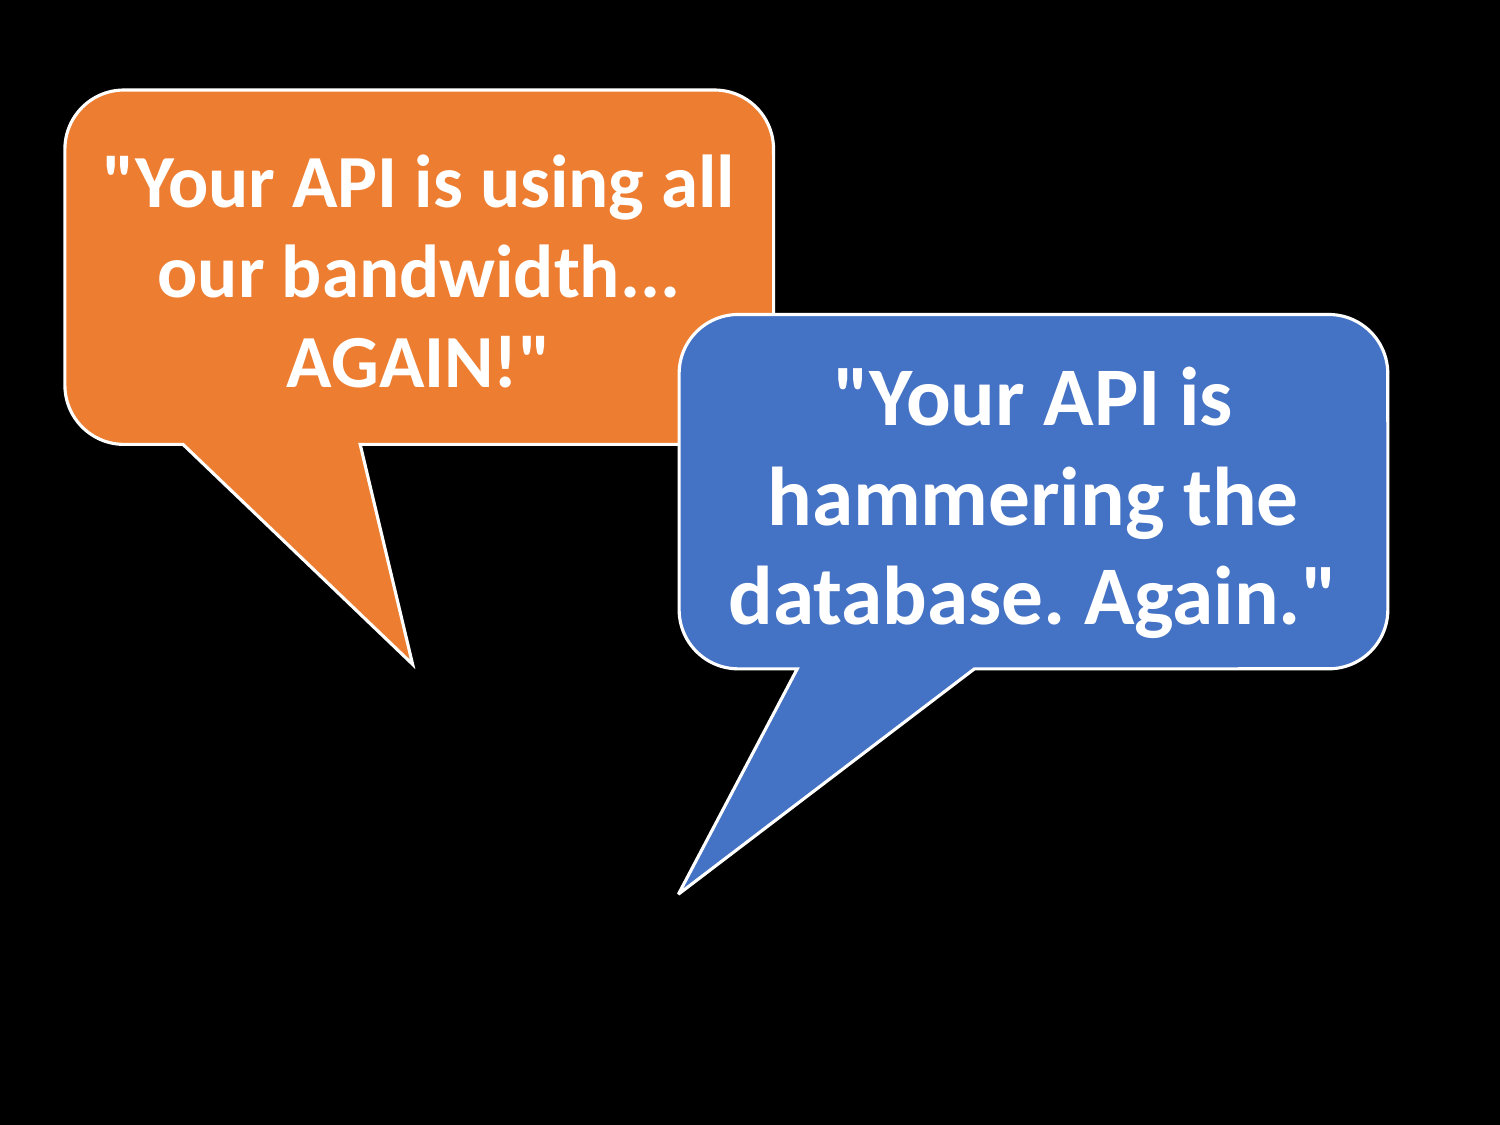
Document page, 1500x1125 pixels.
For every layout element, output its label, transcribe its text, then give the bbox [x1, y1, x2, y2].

text_box "Your API is using all our bandwidth... AGAIN!" [63, 88, 776, 670]
text_box "Your API is hammering the database. Again." [677, 312, 1390, 896]
